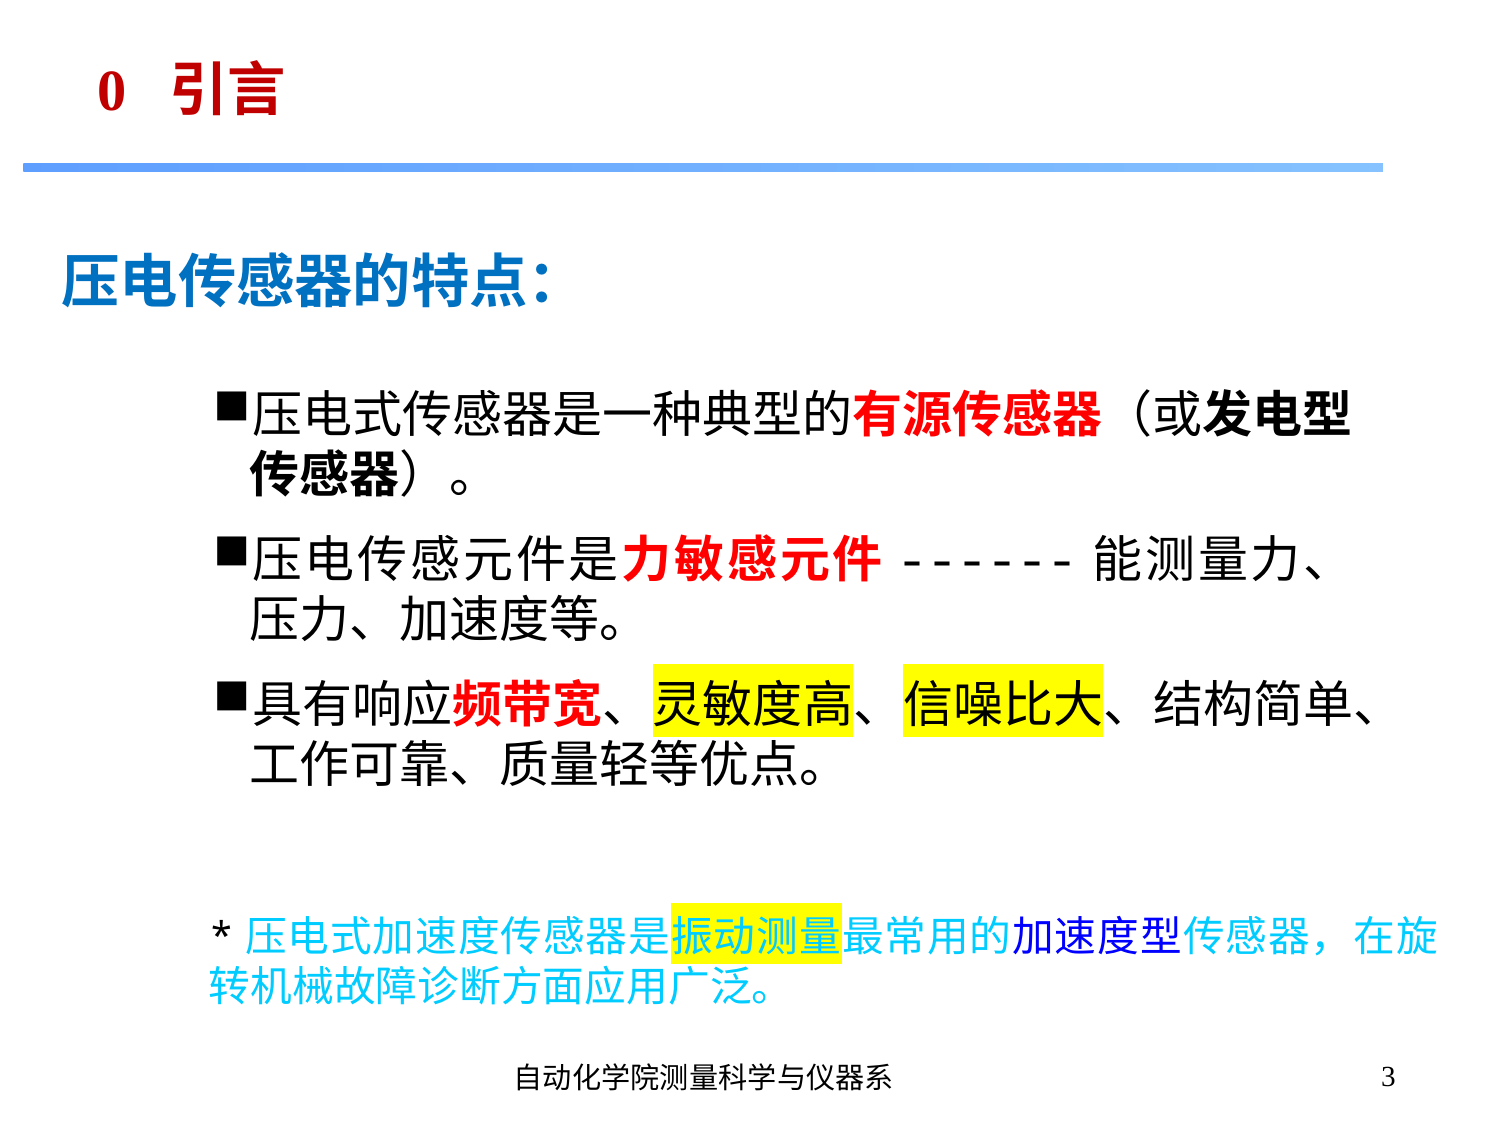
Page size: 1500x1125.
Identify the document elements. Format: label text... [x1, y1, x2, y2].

text_box *压电式加速度传感器是振动测量最常用的加速度型传感器，在旋转机械故障诊断方面应用广泛。 [194, 902, 1453, 1018]
footer 自动化学院测量科学与仪器系 [466, 1051, 942, 1112]
title 0 引言 [82, 23, 399, 150]
text_box 压电传感器的特点： [46, 222, 727, 322]
slide_number 3 [1347, 1049, 1412, 1125]
text_box [21, 162, 1385, 174]
text_box 压电式传感器是一种典型的有源传感器（或发电型传感器）。 压电传感元件是力敏感元件------能测量力、压力、加速度等。 具有响应频带宽、灵敏度高、信噪比大、结构简单、工作可靠、质量轻等优点。 [199, 374, 1369, 800]
